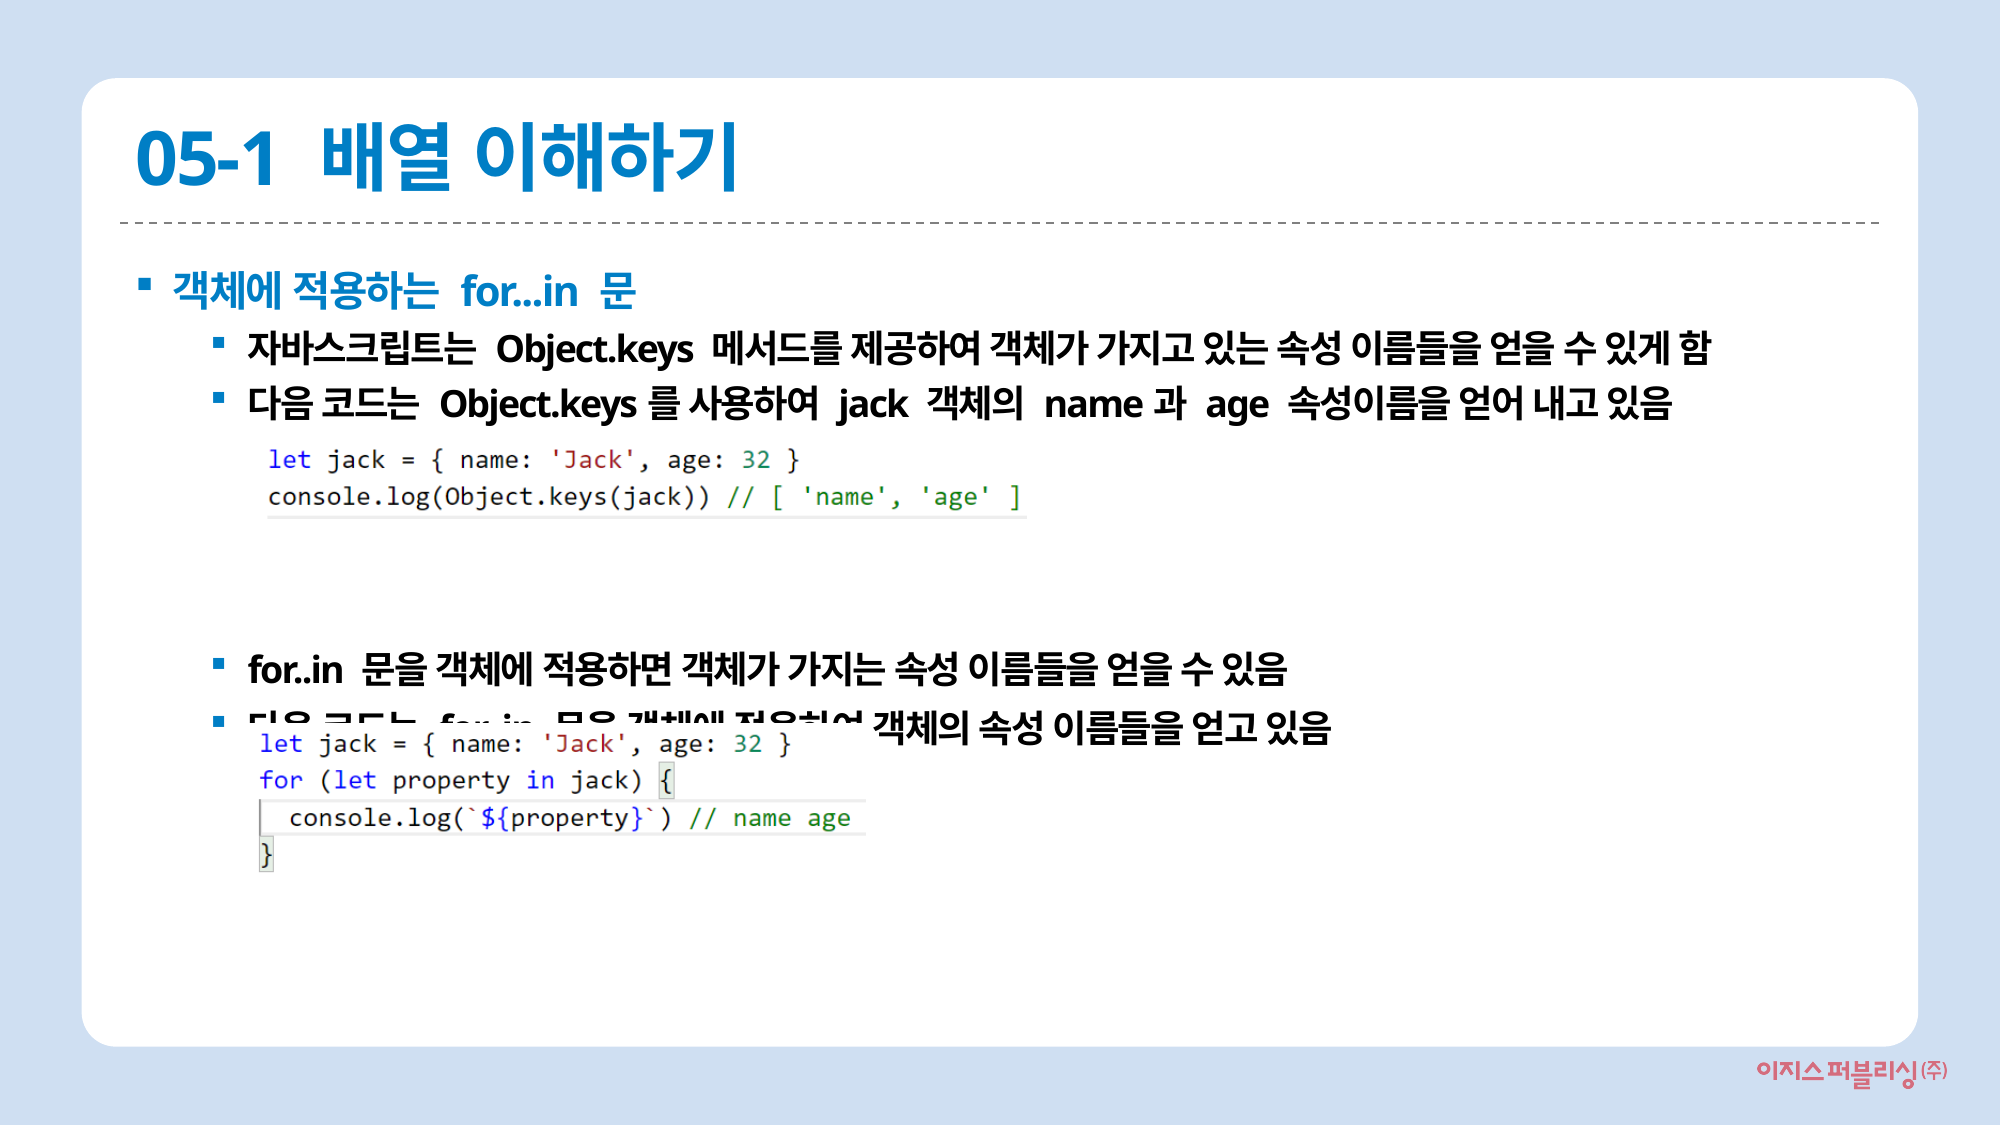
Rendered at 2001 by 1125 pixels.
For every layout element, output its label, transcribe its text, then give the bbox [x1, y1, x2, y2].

title 05-1 배열 이해하기 [120, 109, 1880, 209]
picture [244, 723, 866, 884]
list 객체에 적용하는 for...in 문 자바스크립트는 Object.keys 메서드를 제공하여 객체가 가지고 있는 속성 이름들을 얻을 수 있게 함 다음 코드는 Object.keys를 사용하여 jack 객체의 name과 age 속성이름을 얻어 내고 있음 for..in 문을 객체에 적용하면 객체가 가지는 속성 이름들을 얻을 수 있음 다음 코드는 for..in 문을 객체에 적용하여 객체의 속성 이름들을 얻고 있음 [120, 257, 1865, 1009]
picture [244, 442, 1027, 519]
